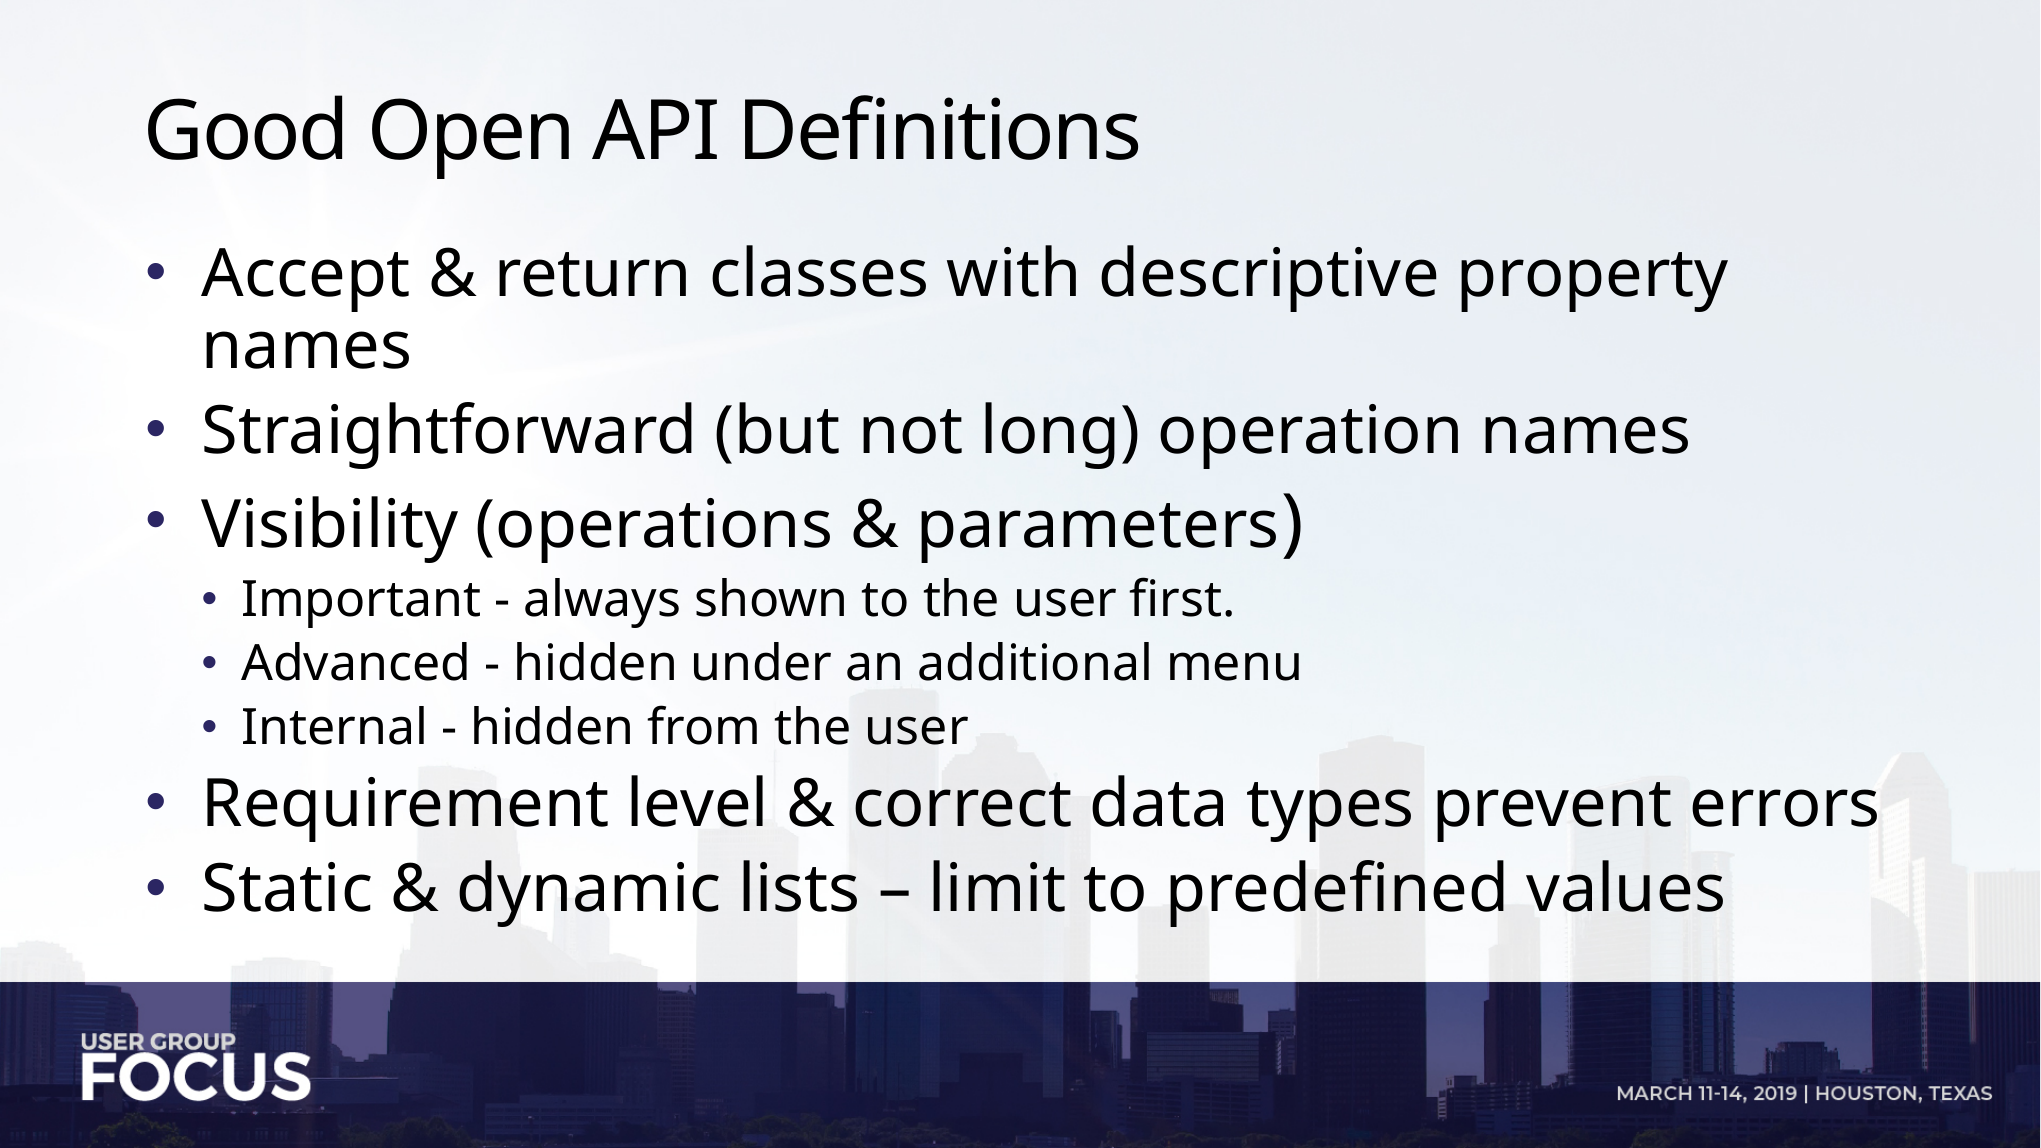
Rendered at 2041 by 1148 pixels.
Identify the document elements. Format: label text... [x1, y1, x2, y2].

picture [0, 0, 2041, 1148]
list Accept & return classes with descriptive property names Straightforward (but not long) operation names Visibility (operations & parameters) Important - always shown to the user first. Advanced - hidden under an additional menu Internal - hidden from the user Requirement level & correct data types prevent errors Static & dynamic lists – limit to predefined values [121, 223, 1921, 949]
title Good Open API Definitions [120, 73, 1921, 187]
